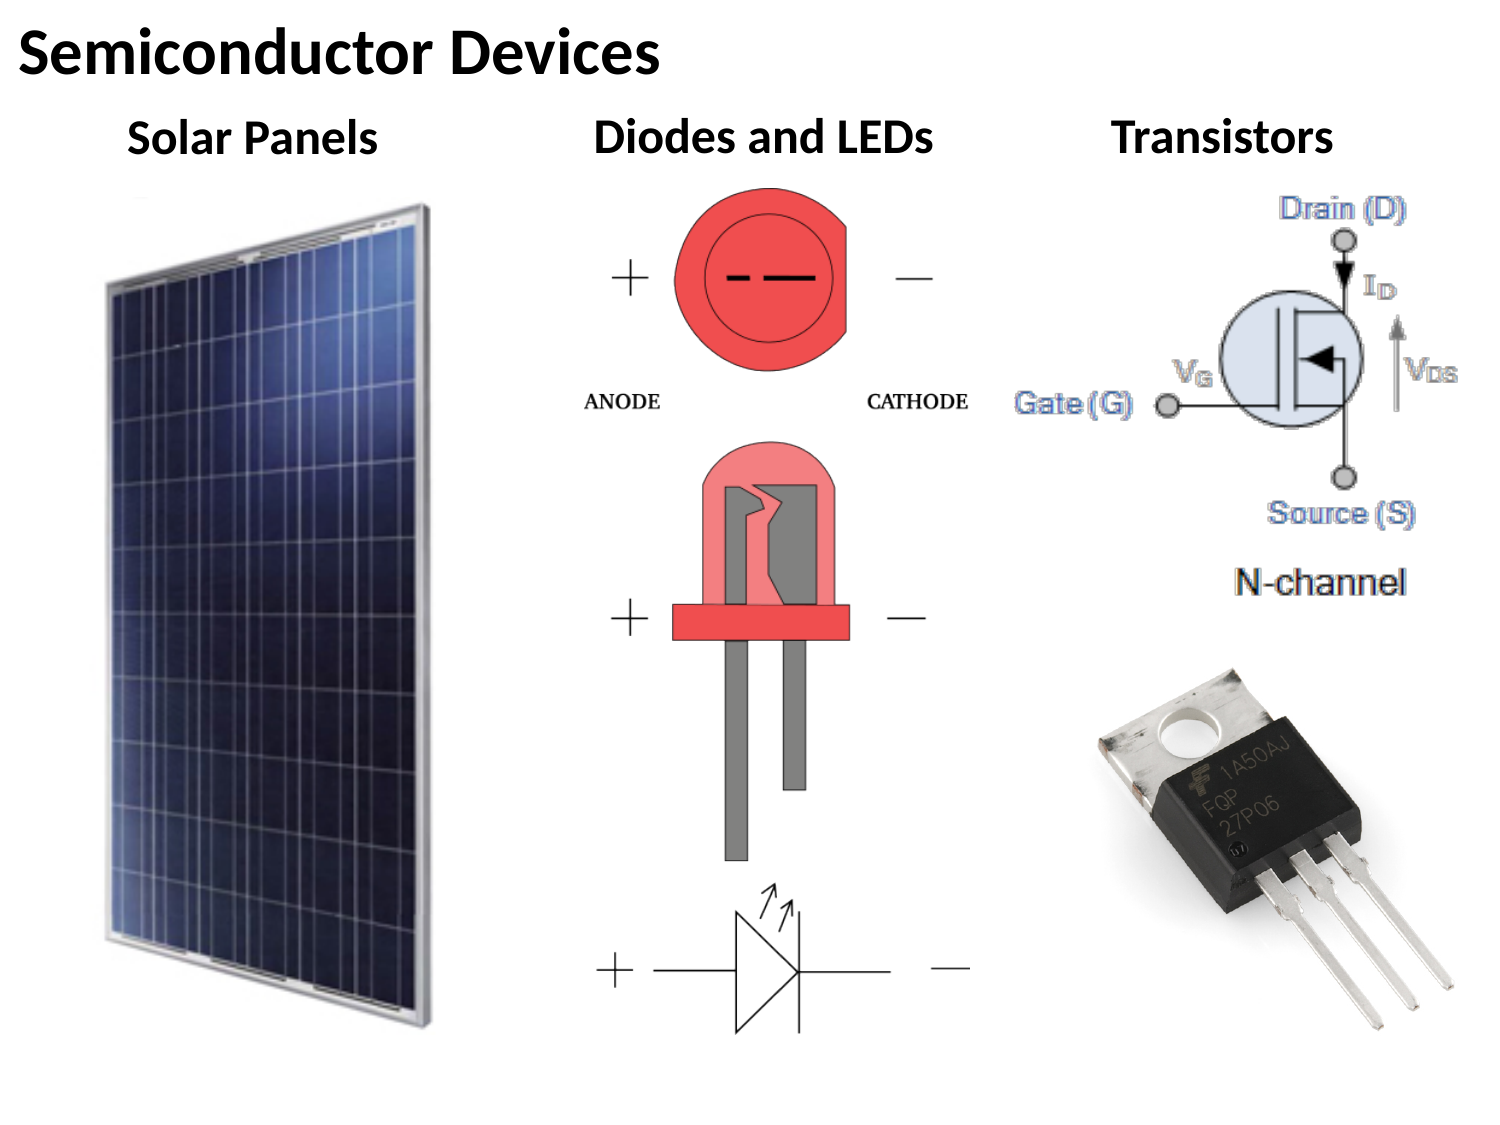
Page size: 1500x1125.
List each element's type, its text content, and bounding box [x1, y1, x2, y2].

text_box Transistors [1096, 95, 1350, 171]
text_box Diodes and LEDs [578, 95, 950, 171]
picture [1056, 627, 1500, 1071]
text_box Solar Panels [112, 96, 394, 172]
text_box Semiconductor Devices [3, 0, 677, 96]
picture [24, 197, 463, 1036]
picture [1013, 188, 1500, 607]
picture [584, 188, 971, 1036]
